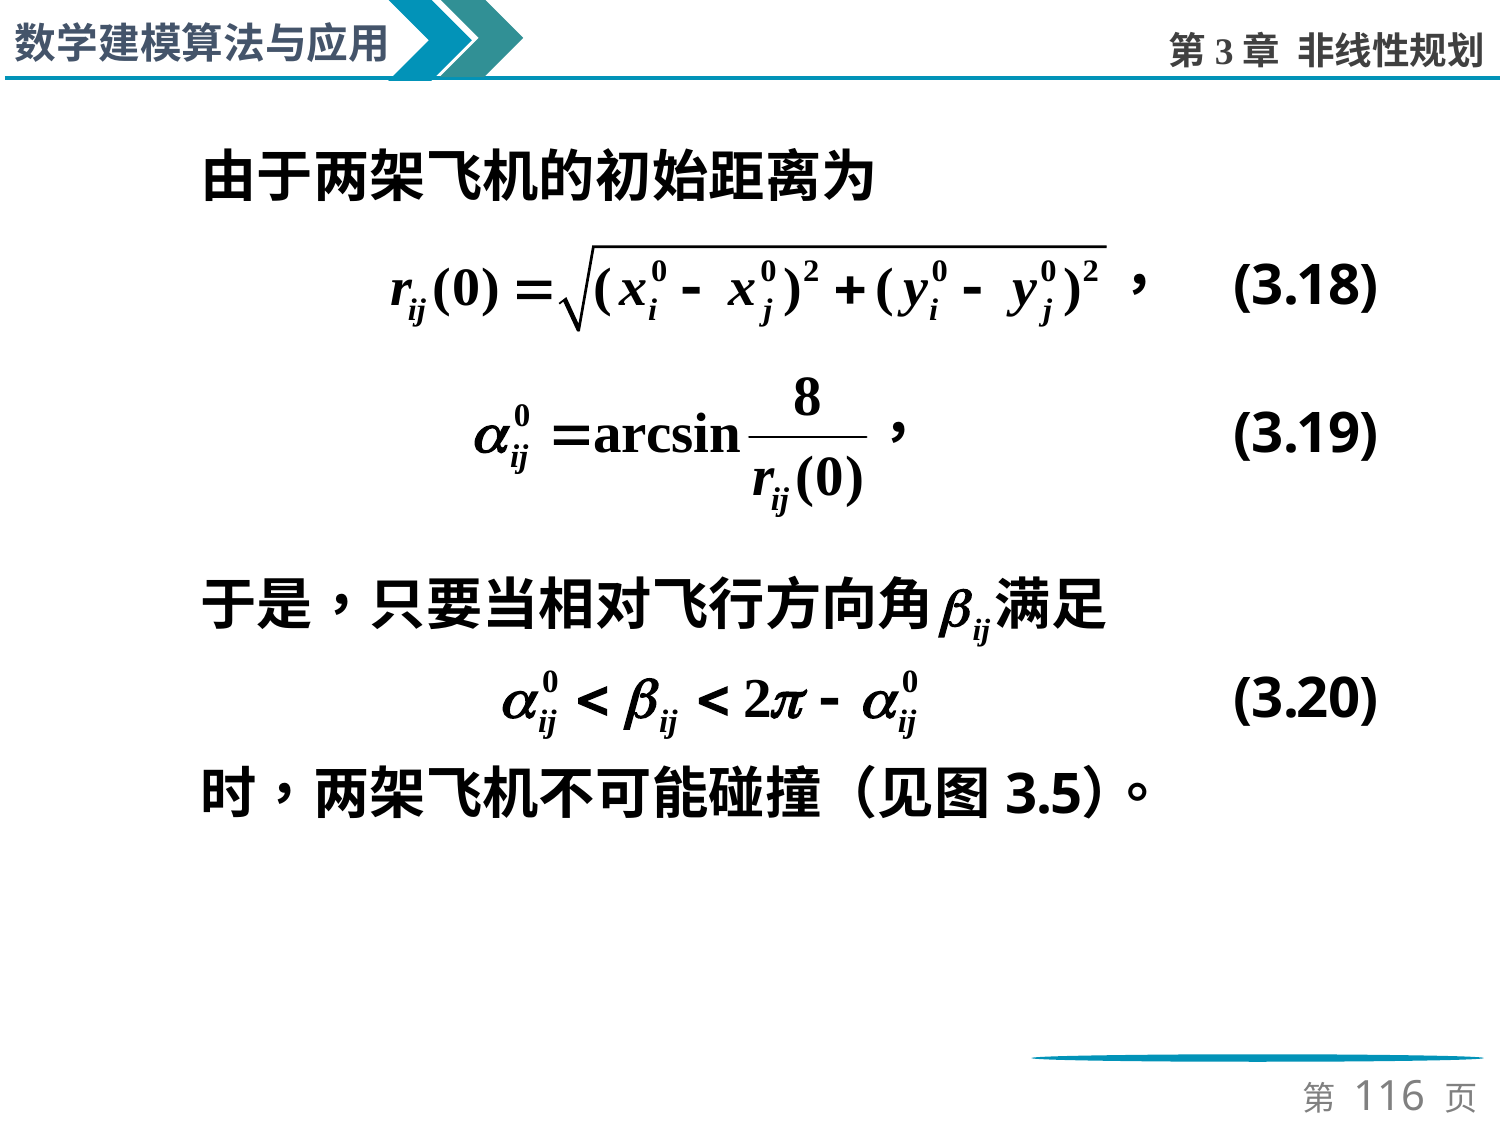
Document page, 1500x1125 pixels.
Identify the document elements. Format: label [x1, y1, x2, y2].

text_box [87, 131, 1377, 562]
text_box [87, 562, 1377, 1024]
